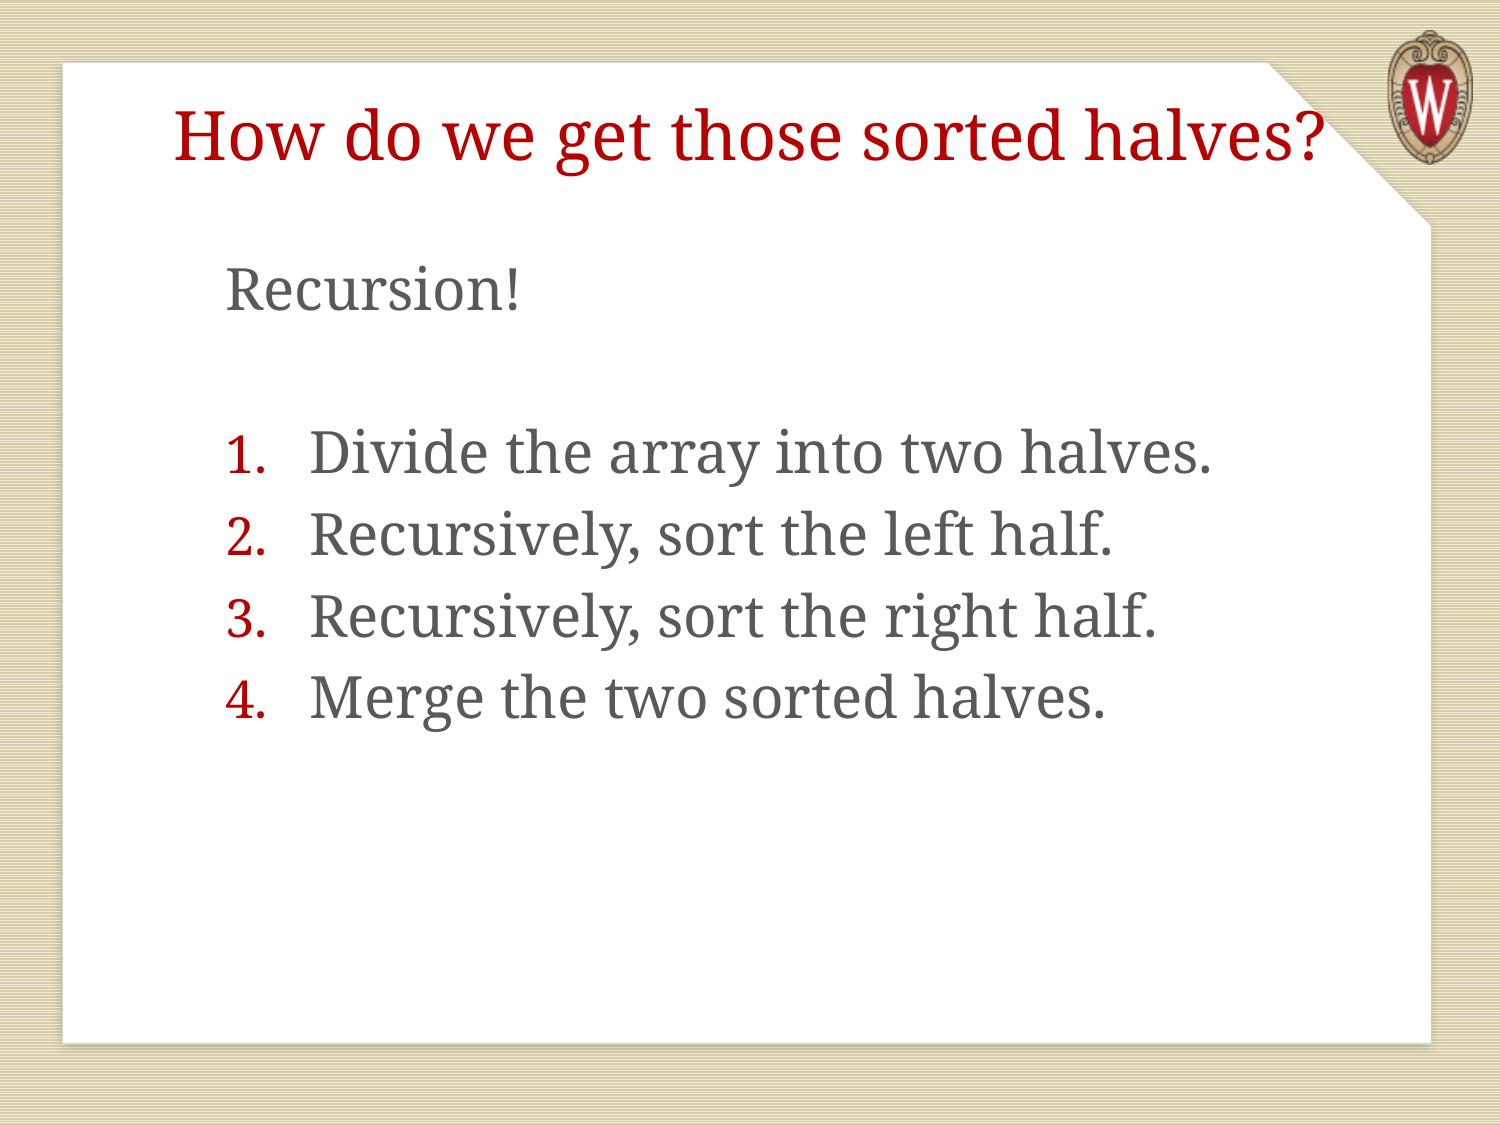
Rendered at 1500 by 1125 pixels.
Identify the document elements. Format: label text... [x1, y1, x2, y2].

title How do we get those sorted halves? [112, 92, 1388, 223]
subtitle Recursion! Divide the array into two halves. Recursively, sort the left half. Recursively, sort the right half. Merge the two sorted halves. [225, 252, 1275, 887]
